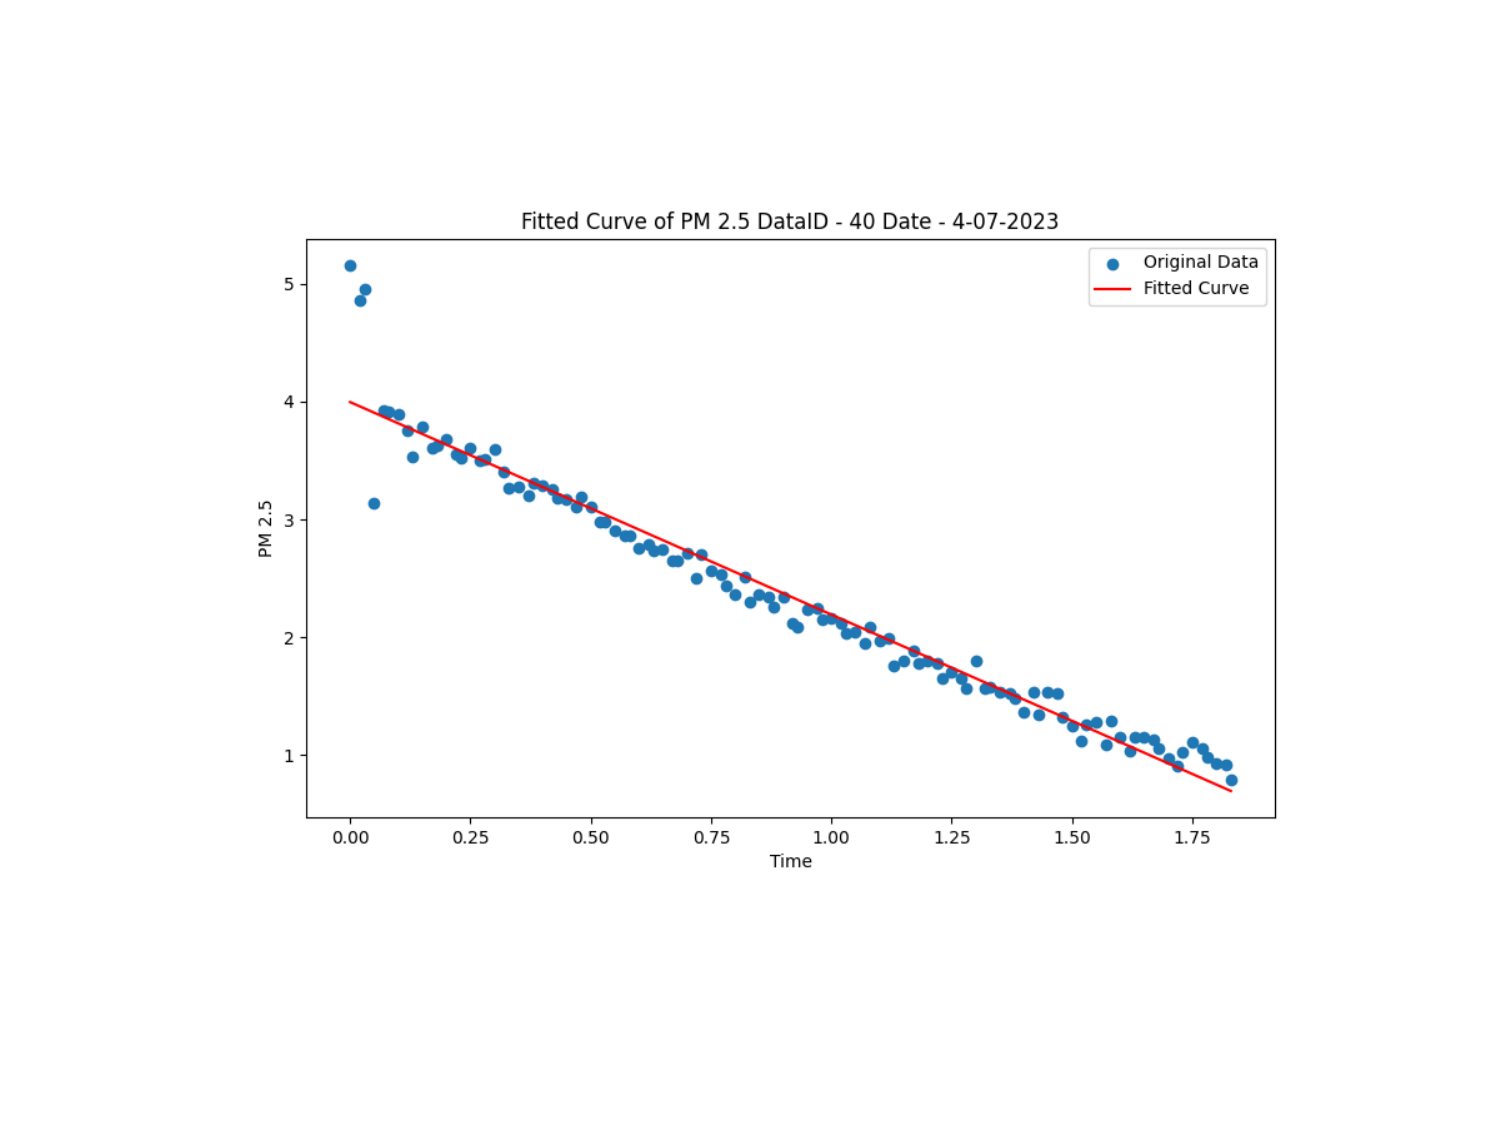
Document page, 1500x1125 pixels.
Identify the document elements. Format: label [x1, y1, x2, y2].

picture [149, 149, 1401, 901]
